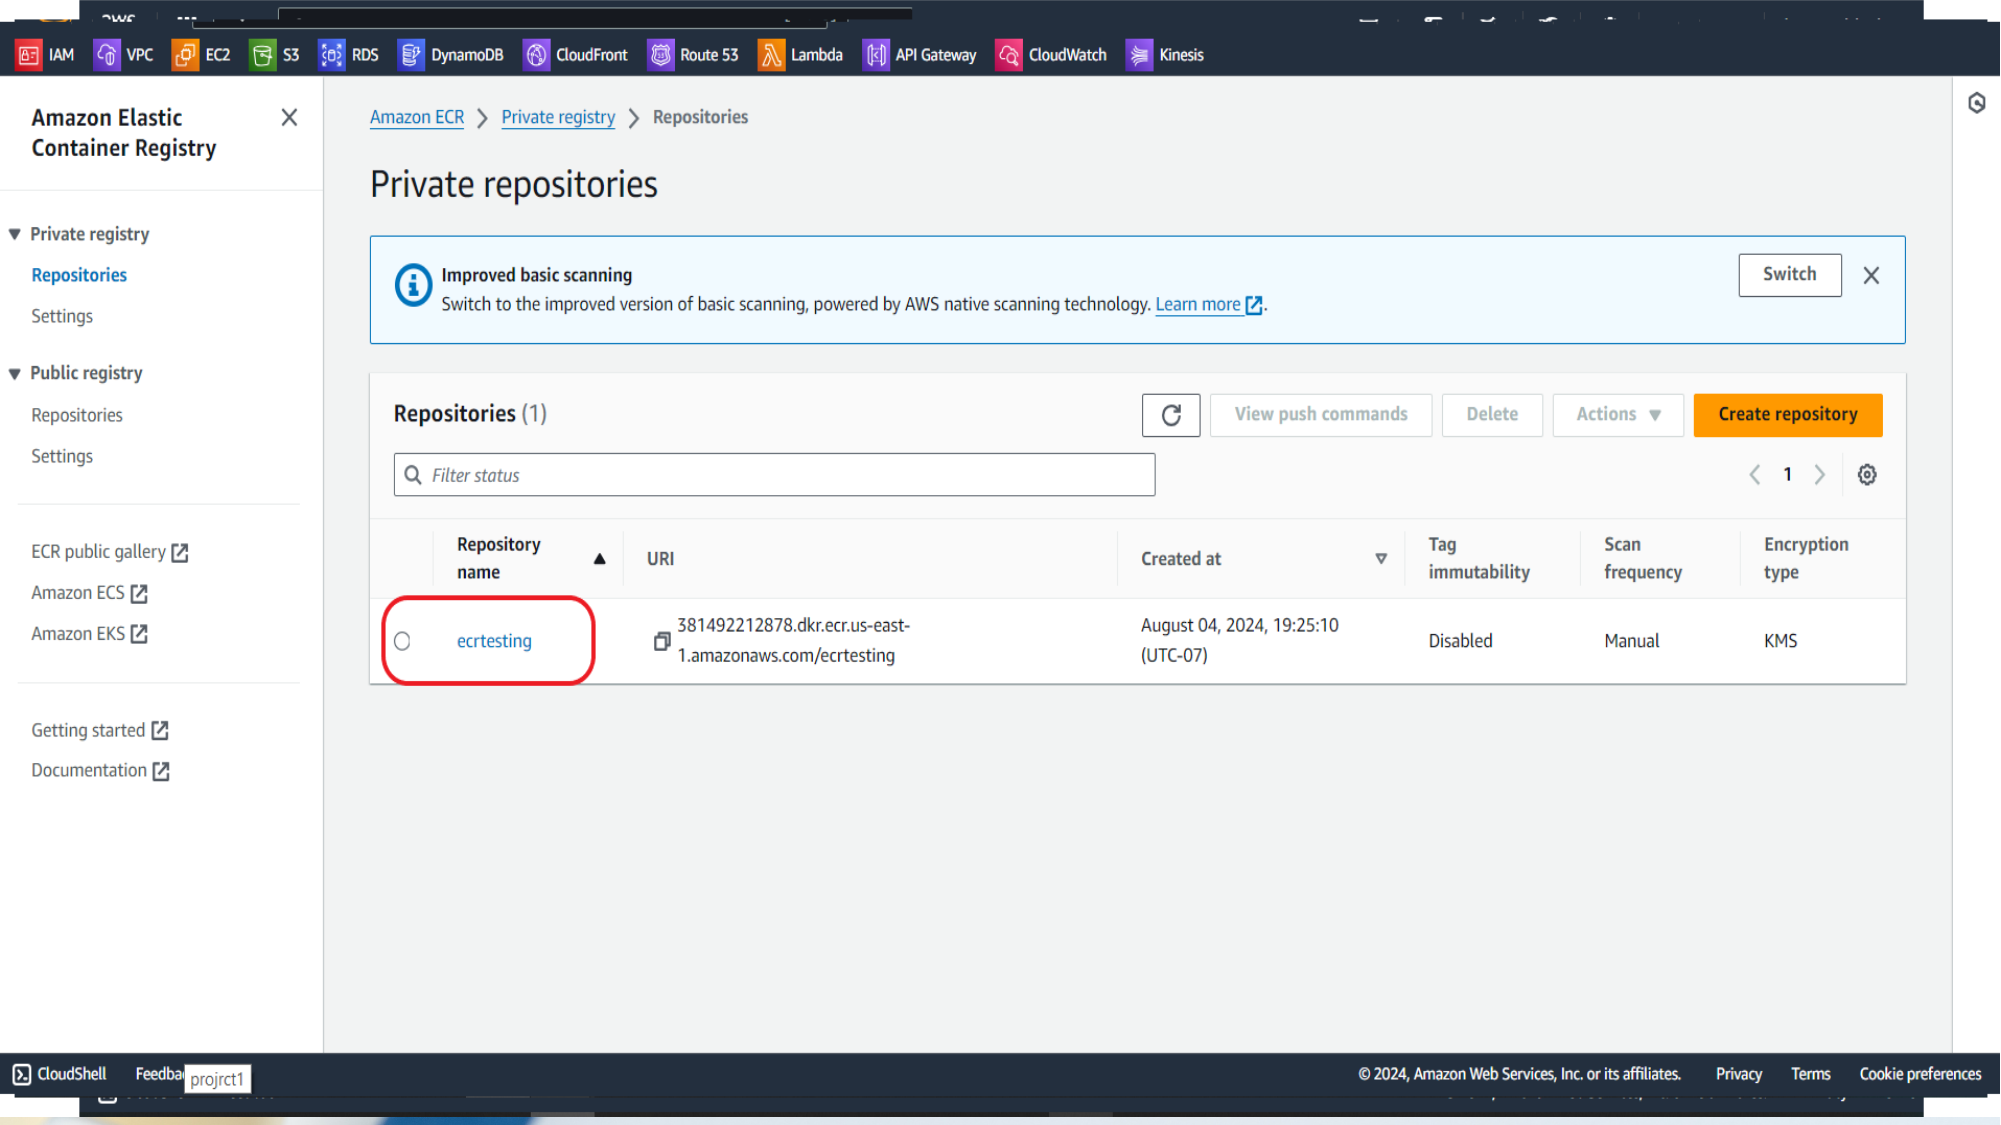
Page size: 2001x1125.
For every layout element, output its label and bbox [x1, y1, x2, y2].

text_box [0, 1117, 2000, 1125]
picture [0, 0, 2000, 1117]
